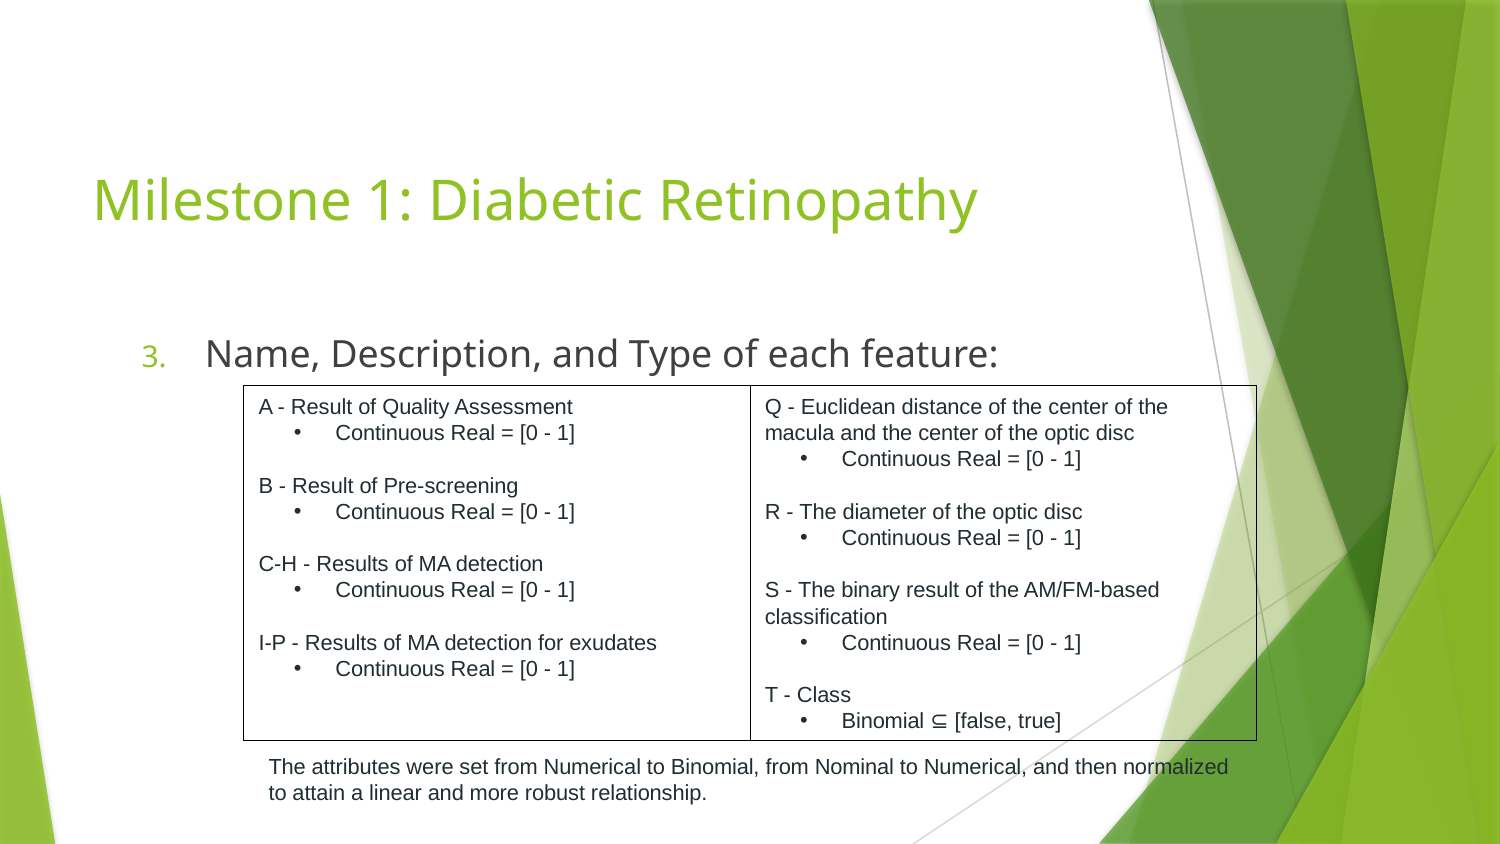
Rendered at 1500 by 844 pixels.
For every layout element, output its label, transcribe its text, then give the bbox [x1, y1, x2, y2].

list Name, Description, and Type of each feature: [77, 314, 1427, 760]
text_box The attributes were set from Numerical to Binomial, from Nominal to Numerical, and then normalized to attain a linear and more robust relationship. [253, 744, 1267, 839]
text_box Q - Euclidean distance of the center of the macula and the center of the optic disc Continuous Real = [0 - 1] R - The diameter of the optic disc Continuous Real = [0 - 1] S - The binary result of the AM/FM-based classification Continuous Real = [0 - 1] T - Class Binomial ⊆ [false, true] [750, 385, 1257, 741]
text_box A - Result of Quality Assessment Continuous Real = [0 - 1] B - Result of Pre-screening Continuous Real = [0 - 1] C-H - Results of MA detection Continuous Real = [0 - 1] I-P - Results of MA detection for exudates Continuous Real = [0 - 1] [243, 385, 750, 741]
title Milestone 1: Diabetic Retinopathy [77, 121, 1427, 248]
